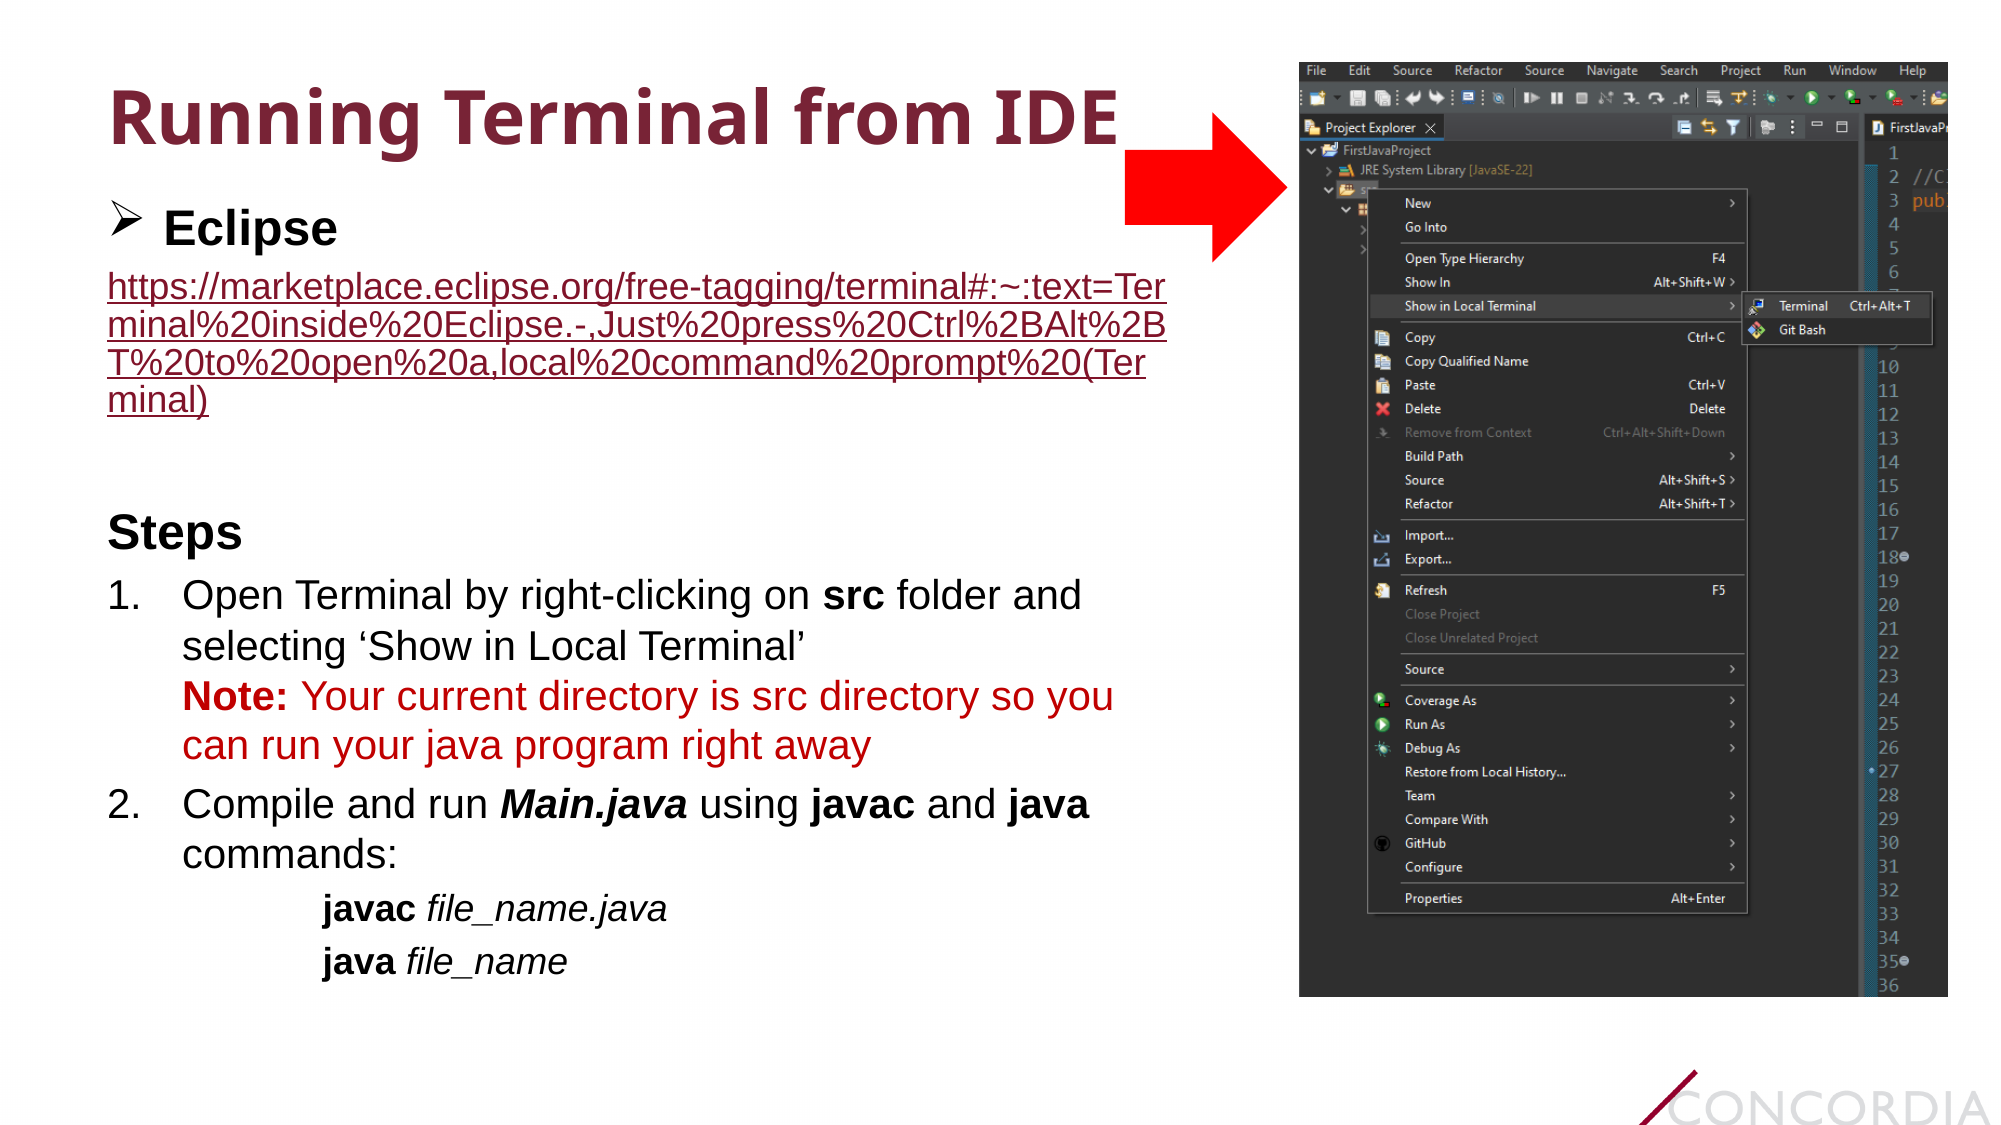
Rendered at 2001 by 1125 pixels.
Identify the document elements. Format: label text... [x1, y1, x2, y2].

text_box Eclipse https://marketplace.eclipse.org/free-tagging/terminal#:~:text=Terminal%20inside%20Eclipse.-,Just%20press%20Ctrl%2BAlt%2BT%20to%20open%20a,local%20command%20prompt%20(Terminal) Steps Open Terminal by right-clicking on src folder and selecting ‘Show in Local Terminal’ Note: Your current directory is src directory so you can run your java program right away Compile and run Main.java using javac and java commands: javac file_name.java java file_name [107, 187, 1186, 1075]
title Running Terminal from IDE [107, 62, 1297, 188]
picture [0, 0, 2001, 1125]
text_box [1124, 112, 1288, 263]
